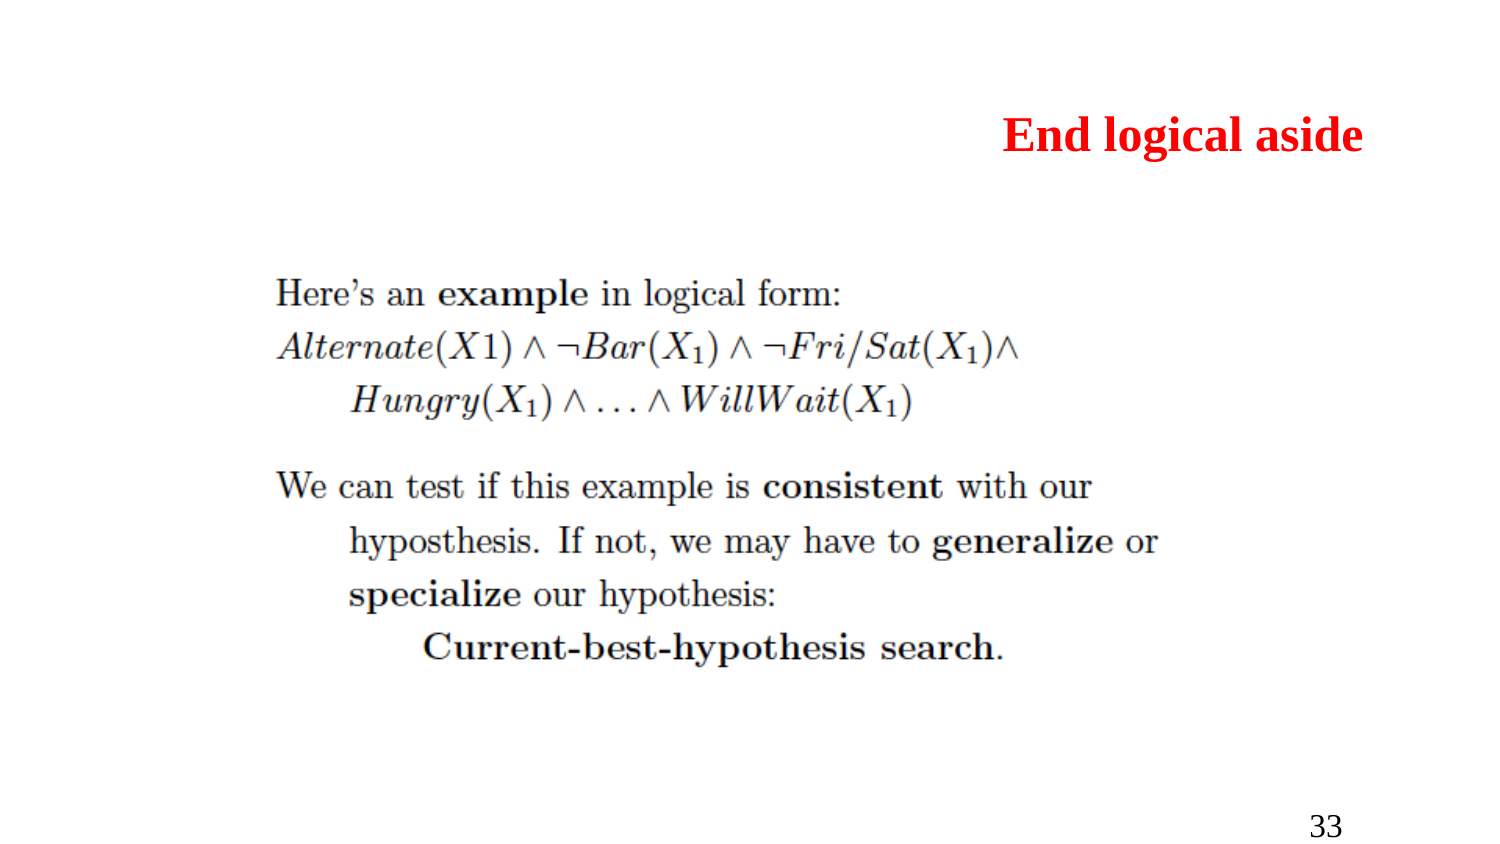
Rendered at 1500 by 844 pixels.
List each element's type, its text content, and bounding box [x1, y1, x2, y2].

text_box End logical aside [987, 93, 1396, 169]
picture [246, 250, 1187, 694]
